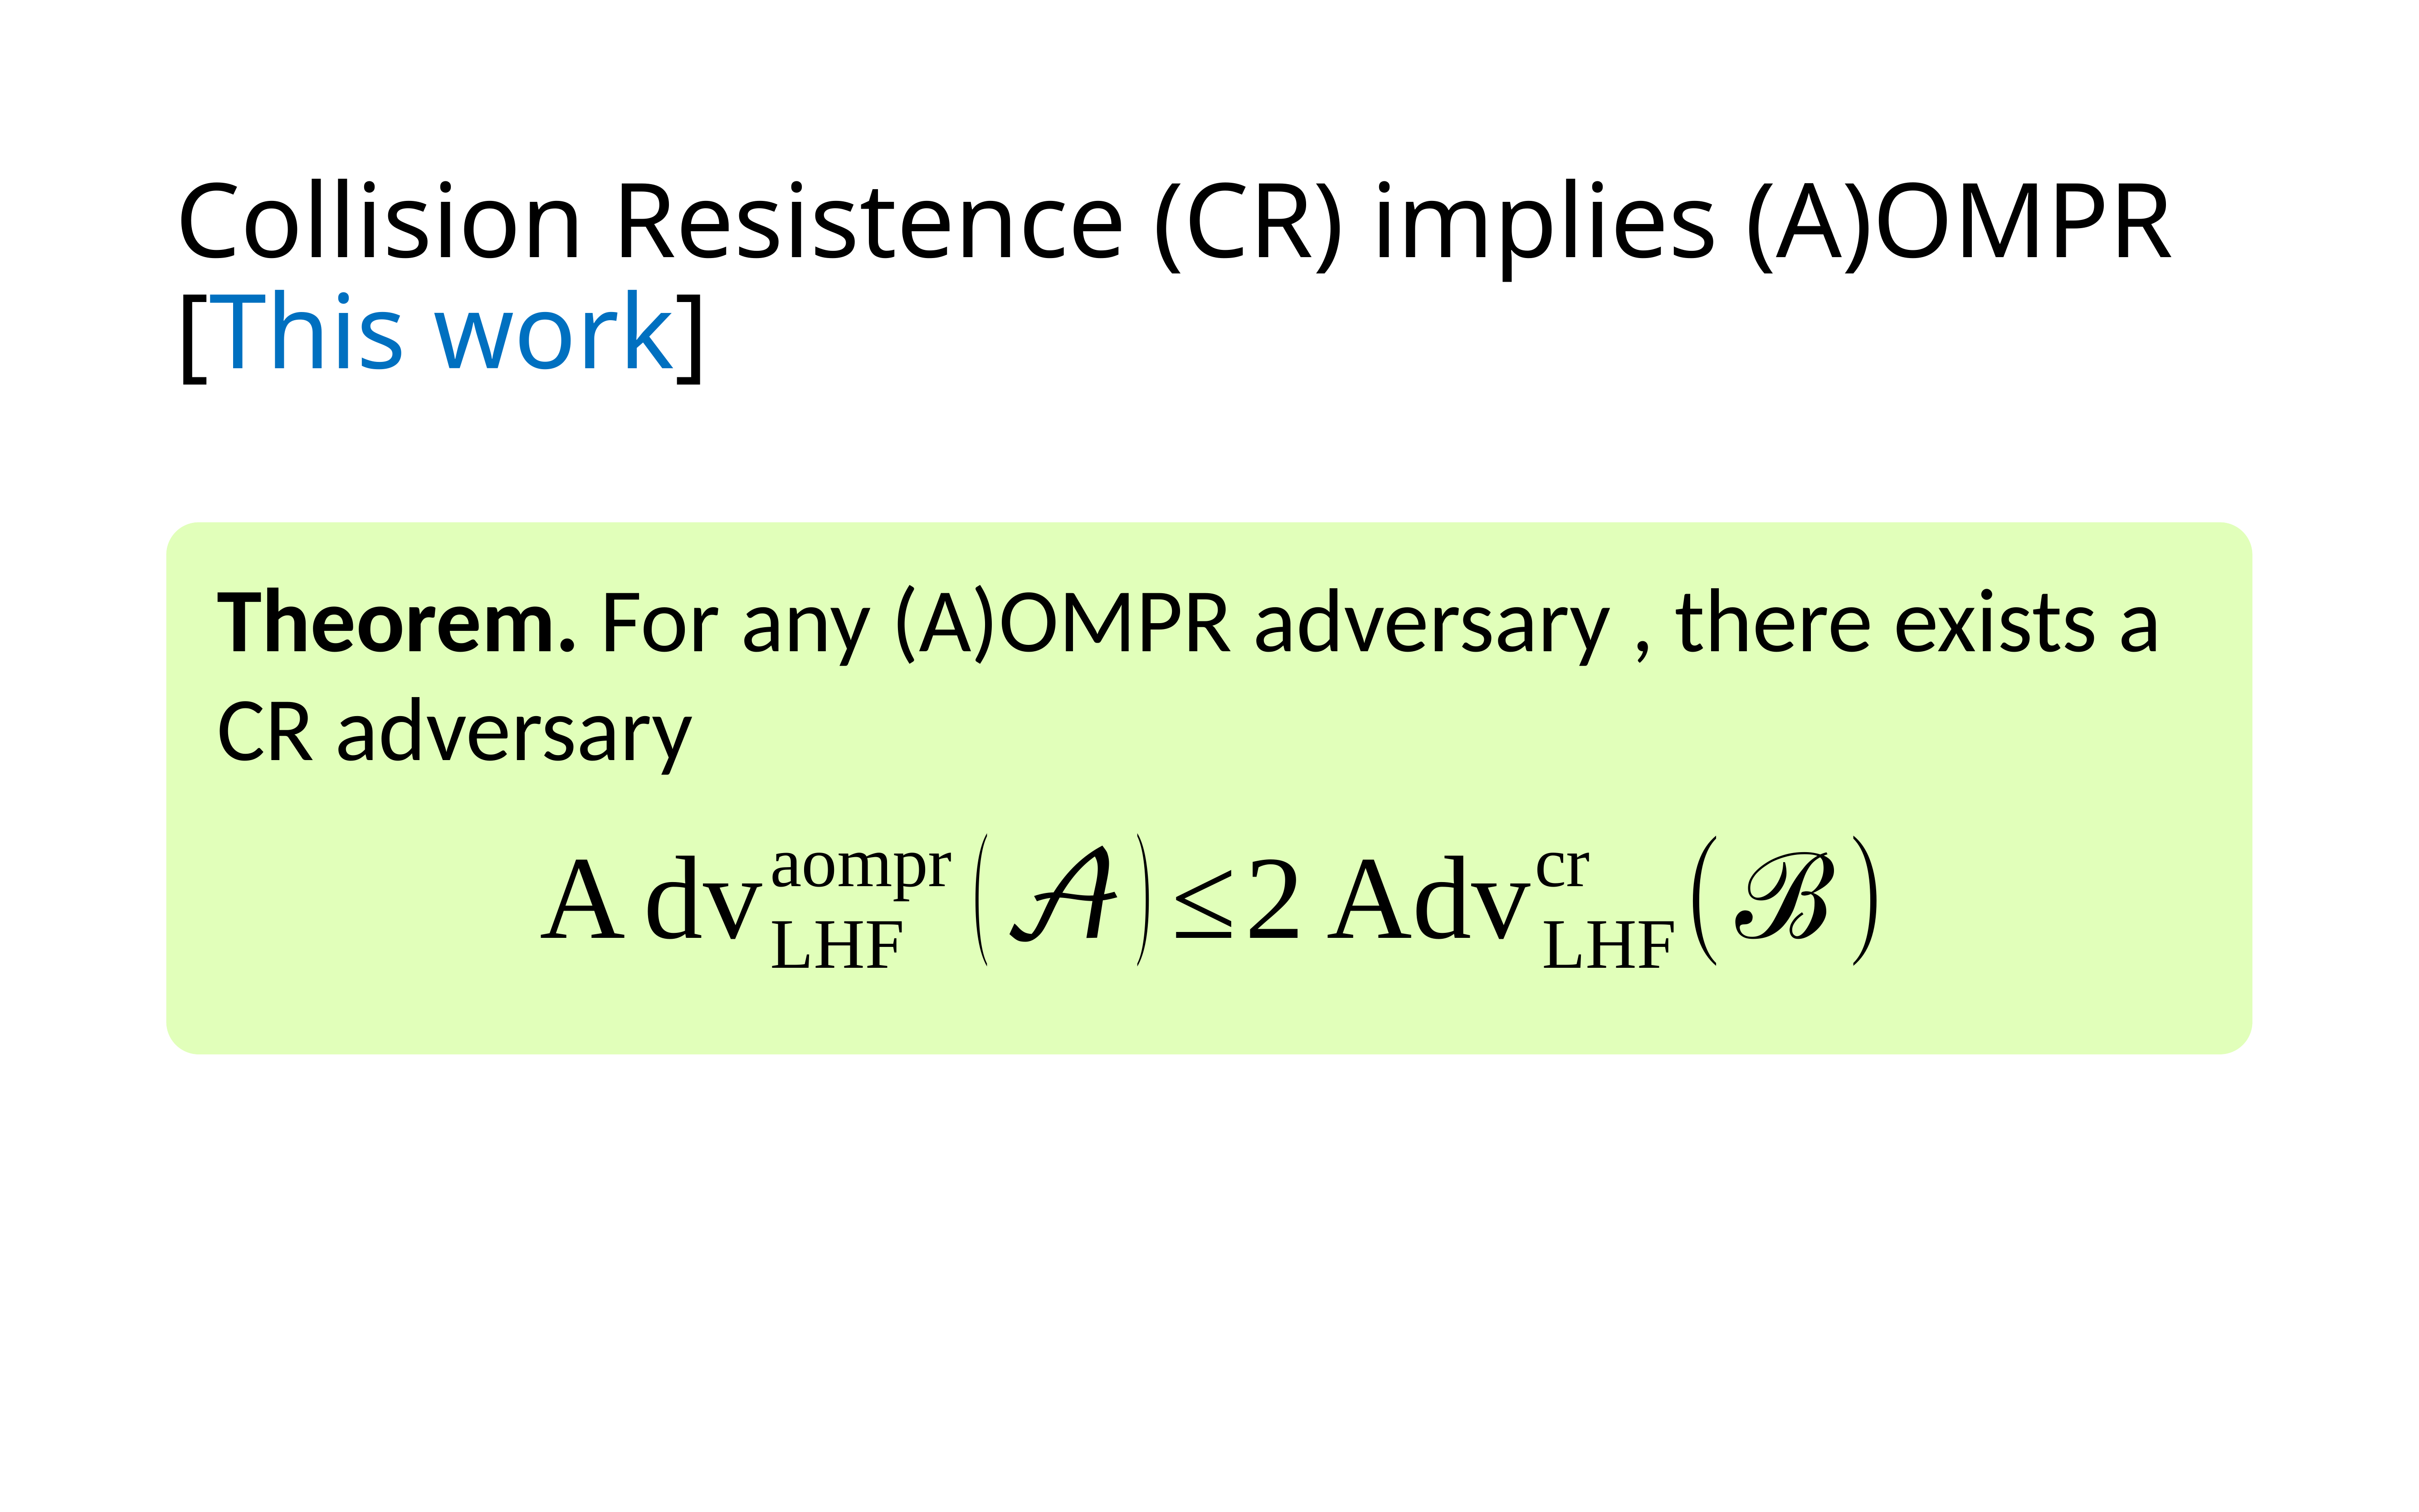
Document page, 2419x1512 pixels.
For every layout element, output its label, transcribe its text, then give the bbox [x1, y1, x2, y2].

text_box [166, 522, 2253, 1054]
title Collision Resistence (CR) implies (A)OMPR [This work] [166, 147, 2253, 412]
